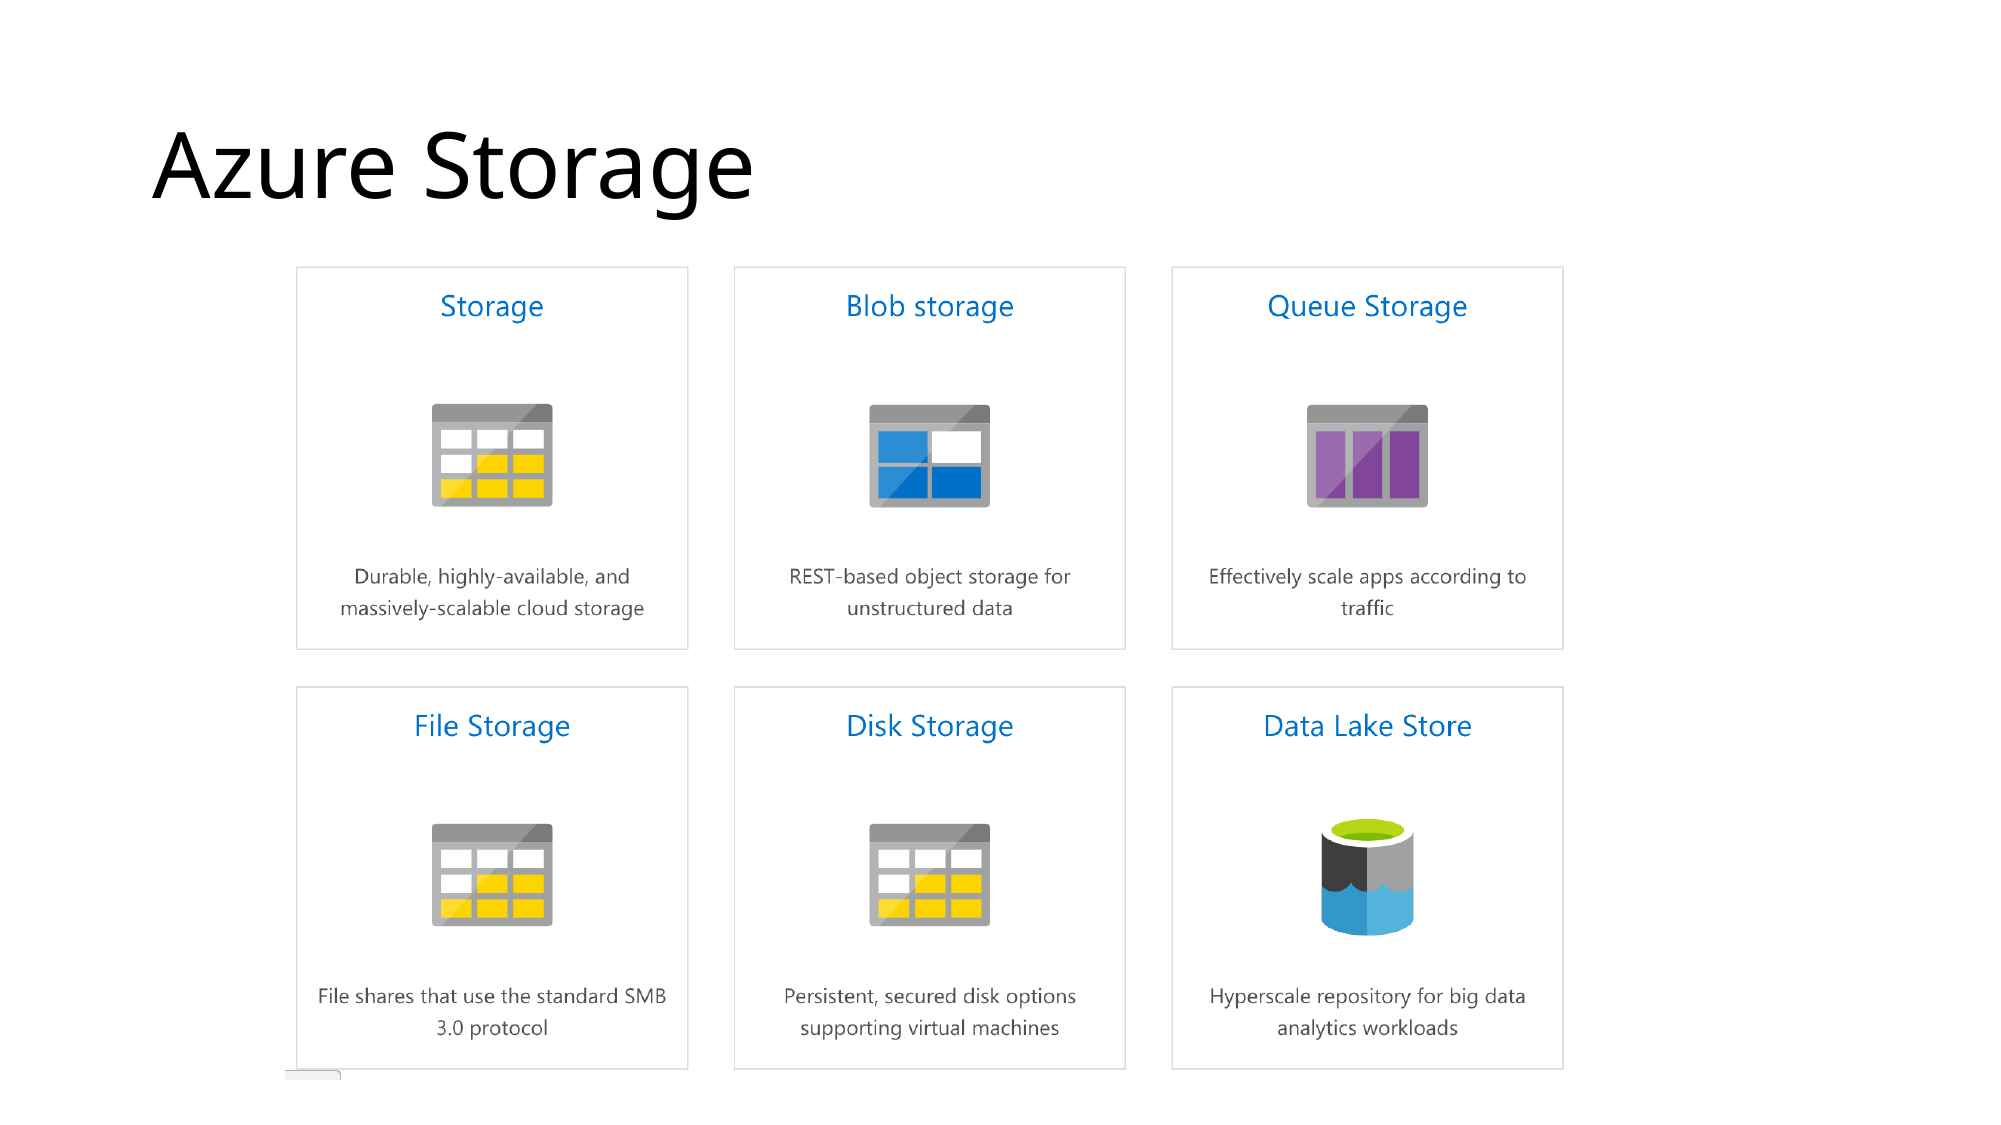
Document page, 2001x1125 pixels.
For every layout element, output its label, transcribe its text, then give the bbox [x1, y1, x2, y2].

title Azure Storage [137, 59, 1863, 278]
picture [285, 254, 1571, 1080]
